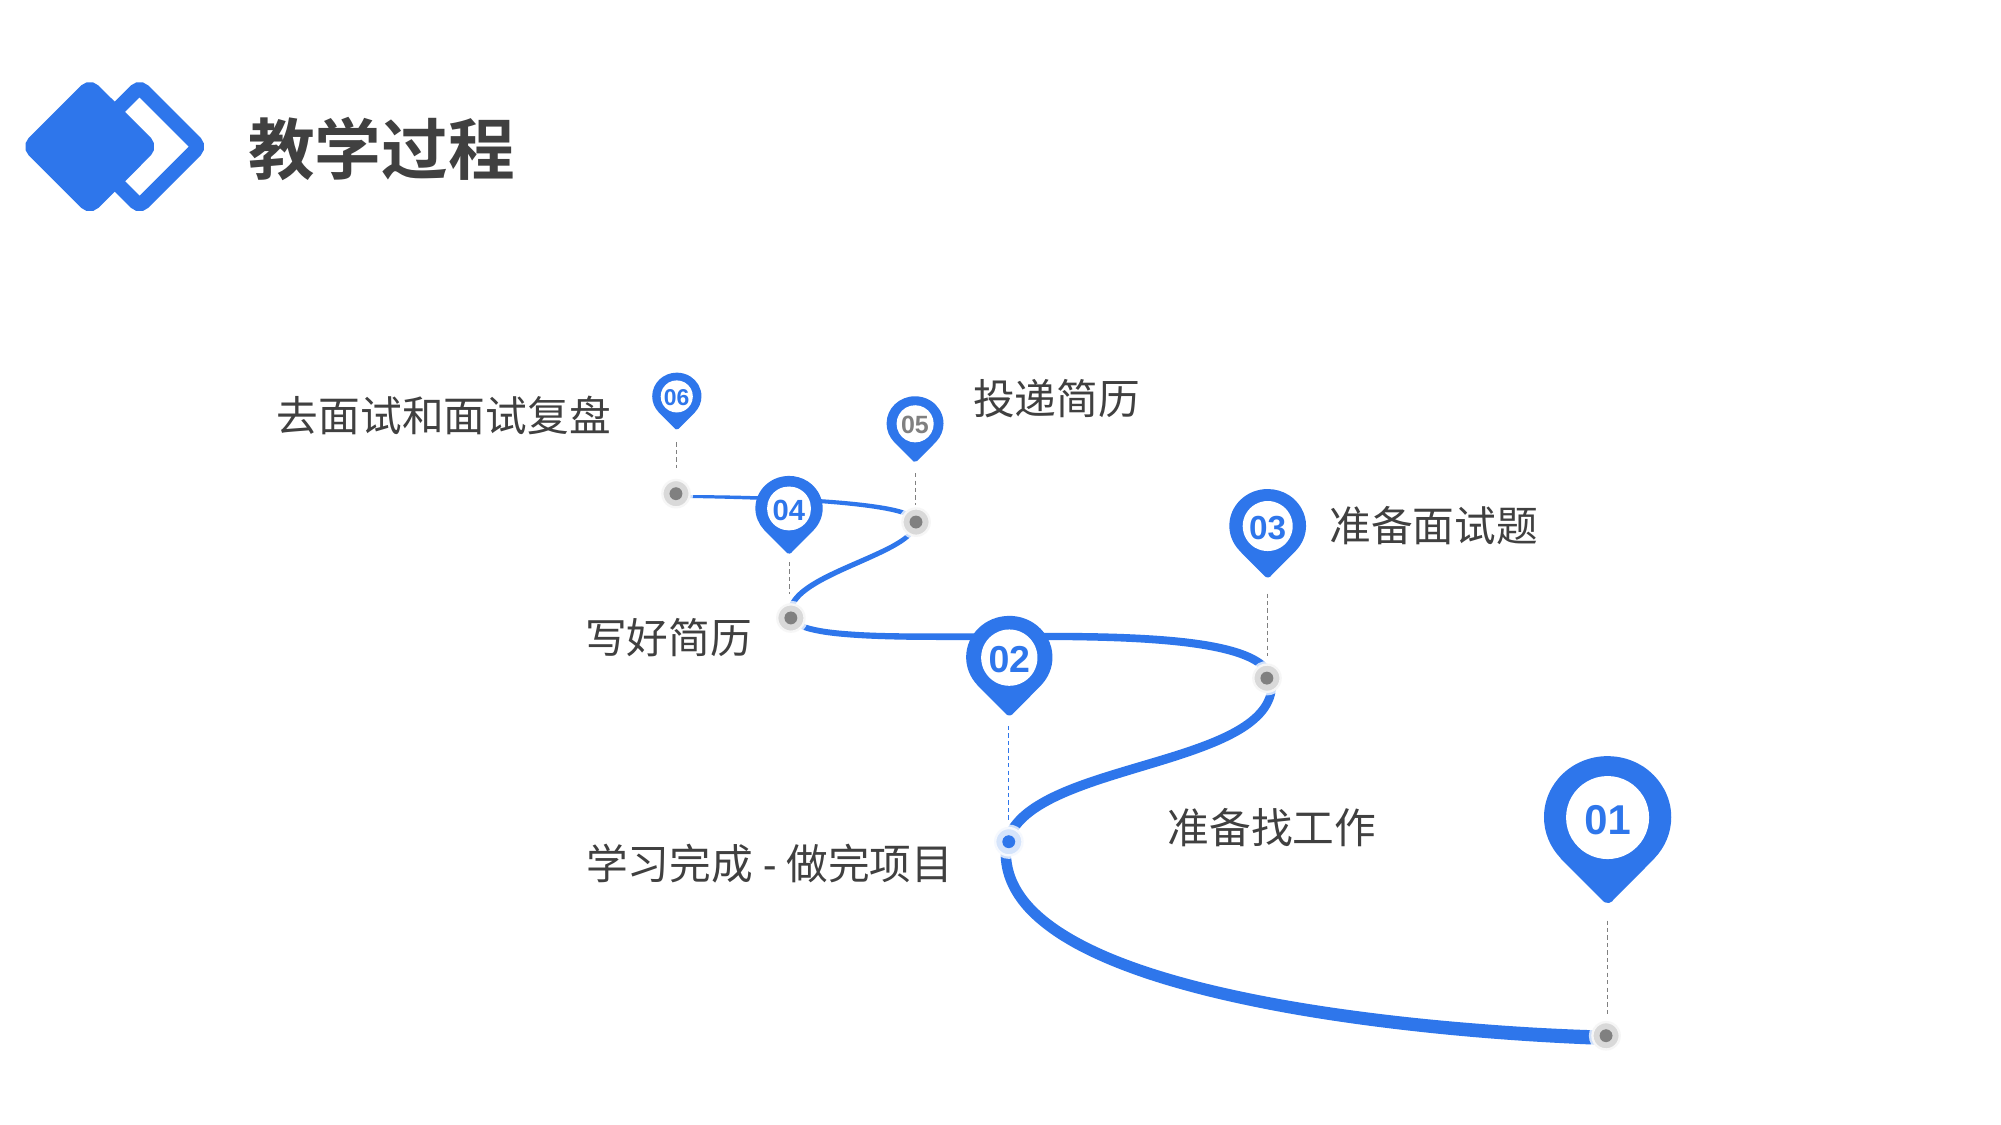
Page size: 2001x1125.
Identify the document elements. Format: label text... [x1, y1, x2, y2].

text_box [1053, 632, 1264, 663]
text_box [651, 372, 702, 430]
text_box 学习完成-做完项目 [530, 805, 961, 896]
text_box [660, 478, 692, 509]
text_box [30, 76, 575, 207]
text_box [1543, 755, 1672, 904]
text_box [1010, 694, 1276, 826]
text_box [755, 475, 823, 554]
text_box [1590, 1020, 1622, 1051]
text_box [775, 602, 806, 634]
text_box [965, 615, 1053, 716]
text_box 写好简历 [328, 579, 760, 670]
text_box 投递简历 [965, 340, 1397, 430]
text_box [1251, 663, 1283, 694]
text_box [1000, 857, 1590, 1045]
text_box 准备面试题 [1321, 467, 1753, 558]
text_box [806, 624, 965, 641]
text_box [900, 507, 932, 538]
text_box [693, 495, 755, 500]
text_box [823, 499, 900, 515]
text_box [1229, 488, 1307, 578]
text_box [993, 826, 1024, 857]
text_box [886, 395, 944, 463]
text_box [791, 538, 909, 602]
text_box 准备找工作 [1160, 769, 1543, 860]
text_box 去面试和面试复盘 [187, 357, 619, 448]
